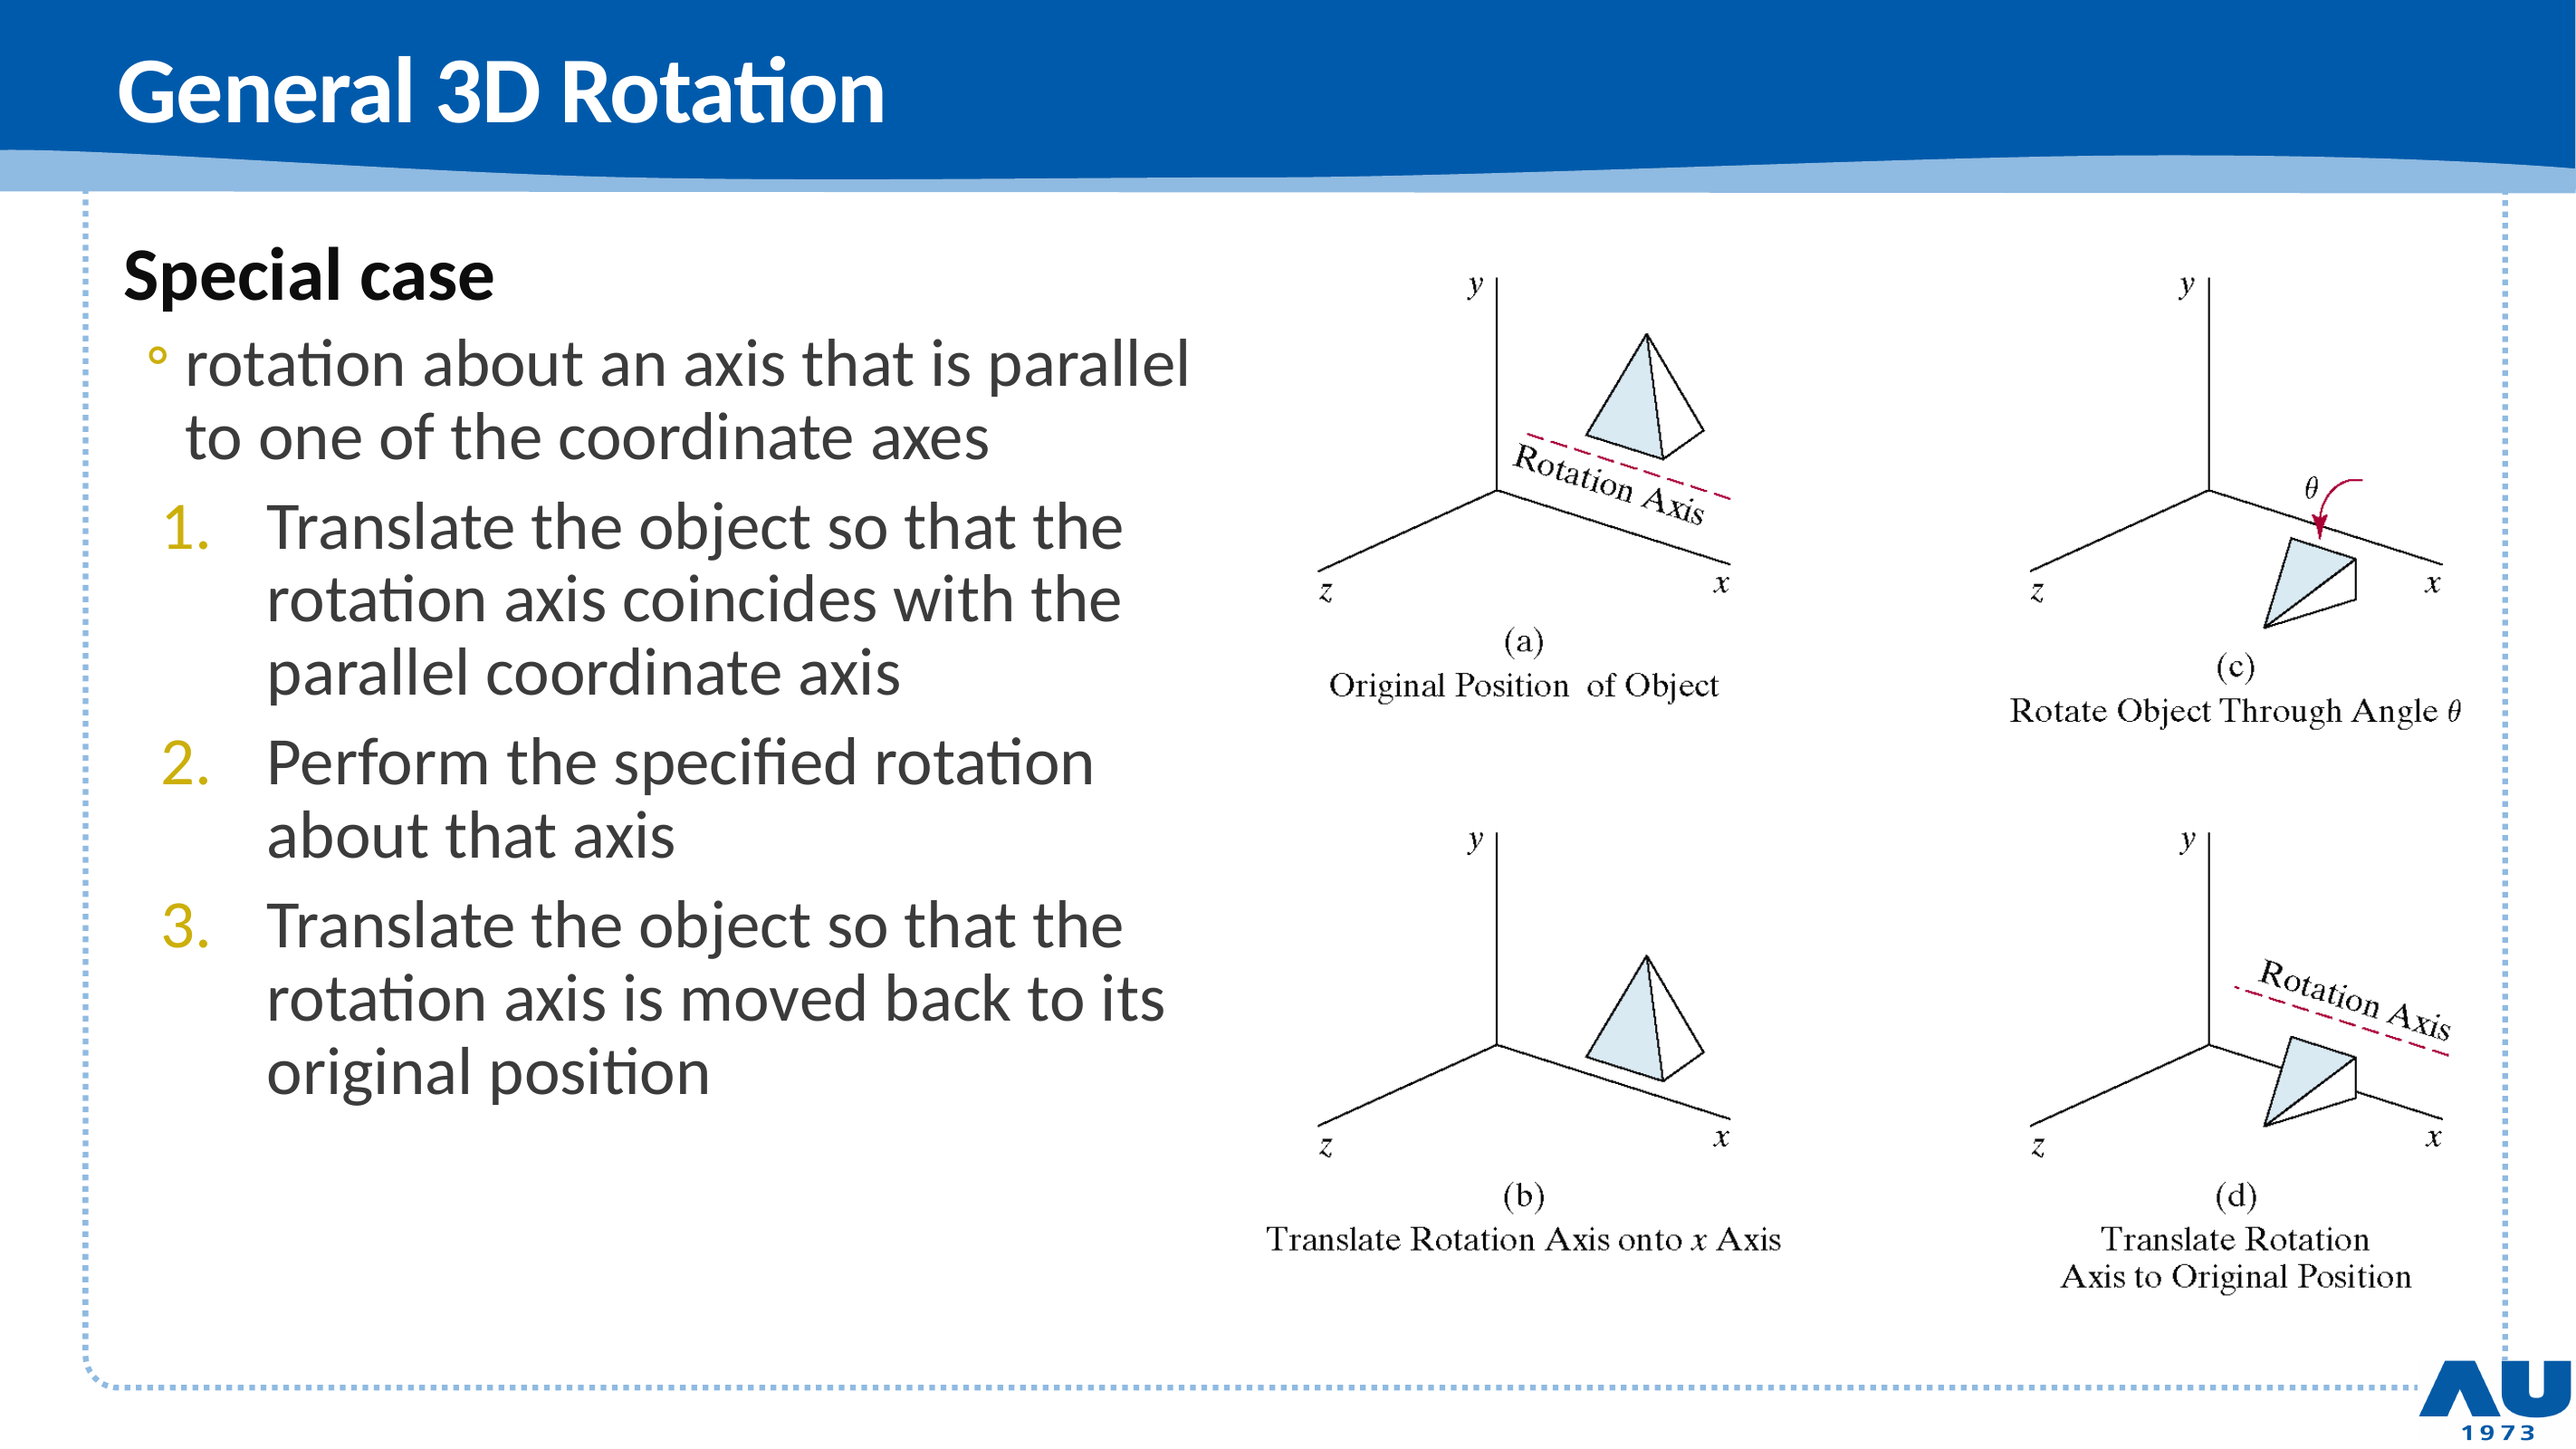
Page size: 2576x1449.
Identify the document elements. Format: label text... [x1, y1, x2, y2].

picture [2418, 1360, 2571, 1441]
list Special case rotation about an axis that is parallel to one of the coordinate axes Translate the object so that the rotation axis coincides with the parallel coordinate axis Perform the specified rotation about that axis Translate the object so that the rotation axis is moved back to its original position [103, 228, 1225, 1388]
picture [1230, 222, 2486, 1333]
title General 3D Rotation [103, 18, 2486, 169]
